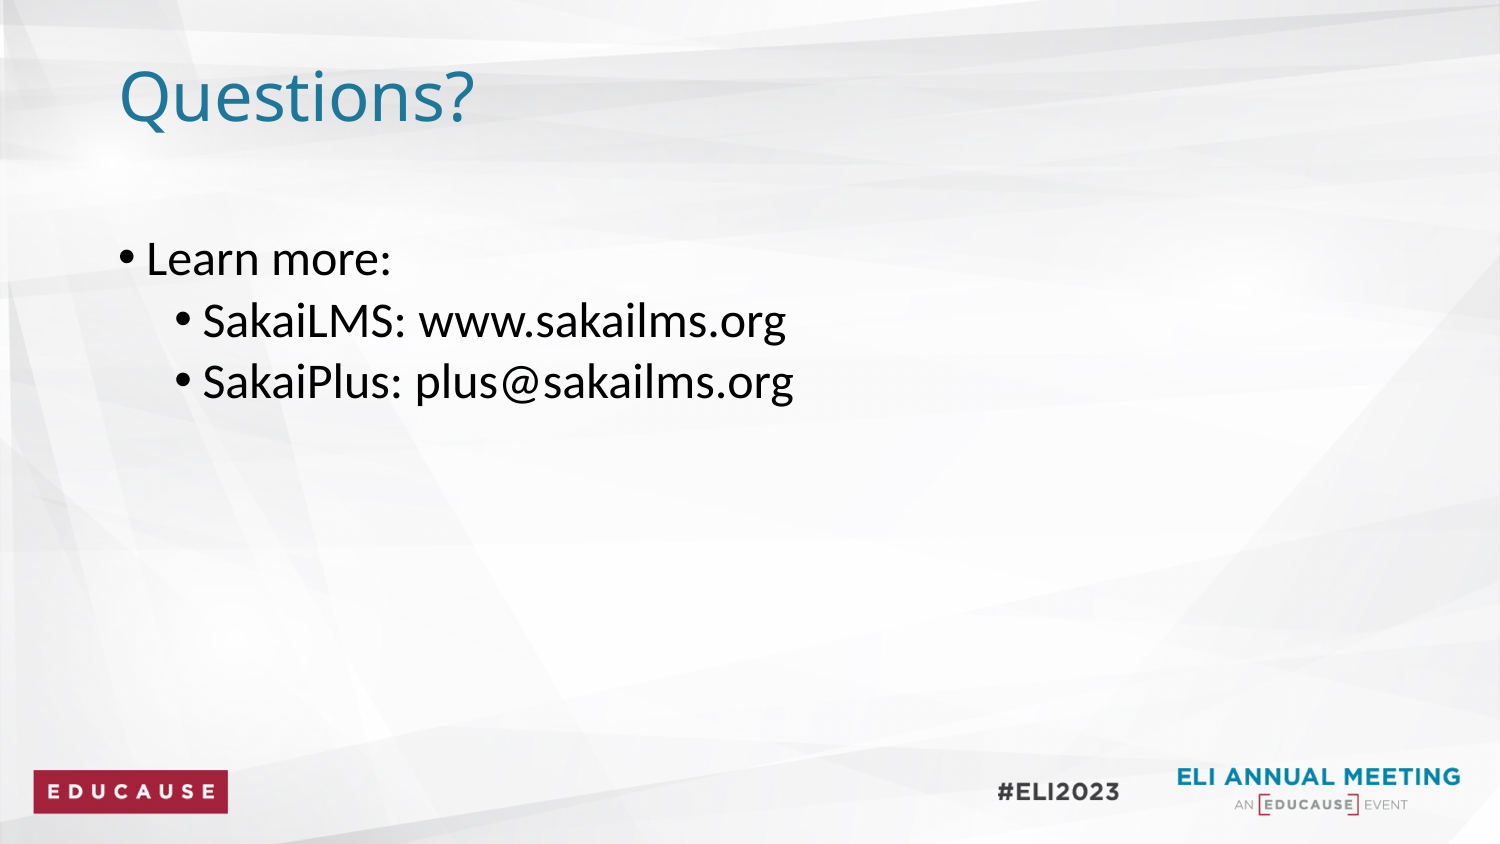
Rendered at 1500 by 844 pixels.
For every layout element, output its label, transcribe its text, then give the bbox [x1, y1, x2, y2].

list Learn more: SakaiLMS: www.sakailms.org SakaiPlus: plus@sakailms.org [103, 224, 1397, 760]
title Questions? [103, 44, 1397, 208]
picture [0, 0, 1500, 844]
